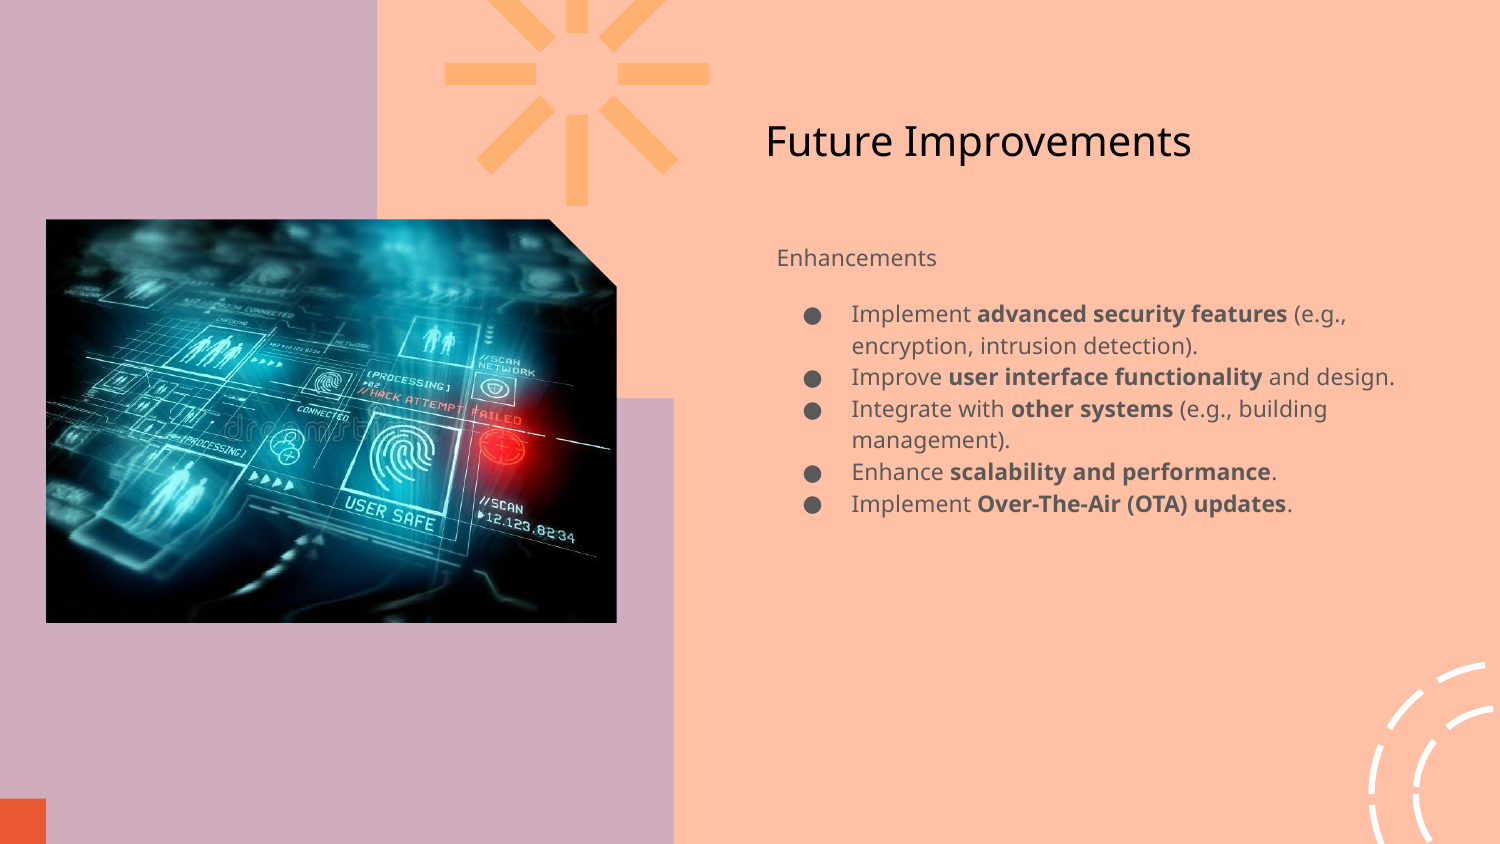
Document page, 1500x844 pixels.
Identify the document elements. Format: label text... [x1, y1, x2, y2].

title Future Improvements [765, 114, 1449, 190]
picture [45, 219, 617, 624]
list Enhancements Implement advanced security features (e.g., encryption, intrusion detection). Improve user interface functionality and design. Integrate with other systems (e.g., building management). Enhance scalability and performance. Implement Over-The-Air (OTA) updates. [776, 239, 1449, 664]
